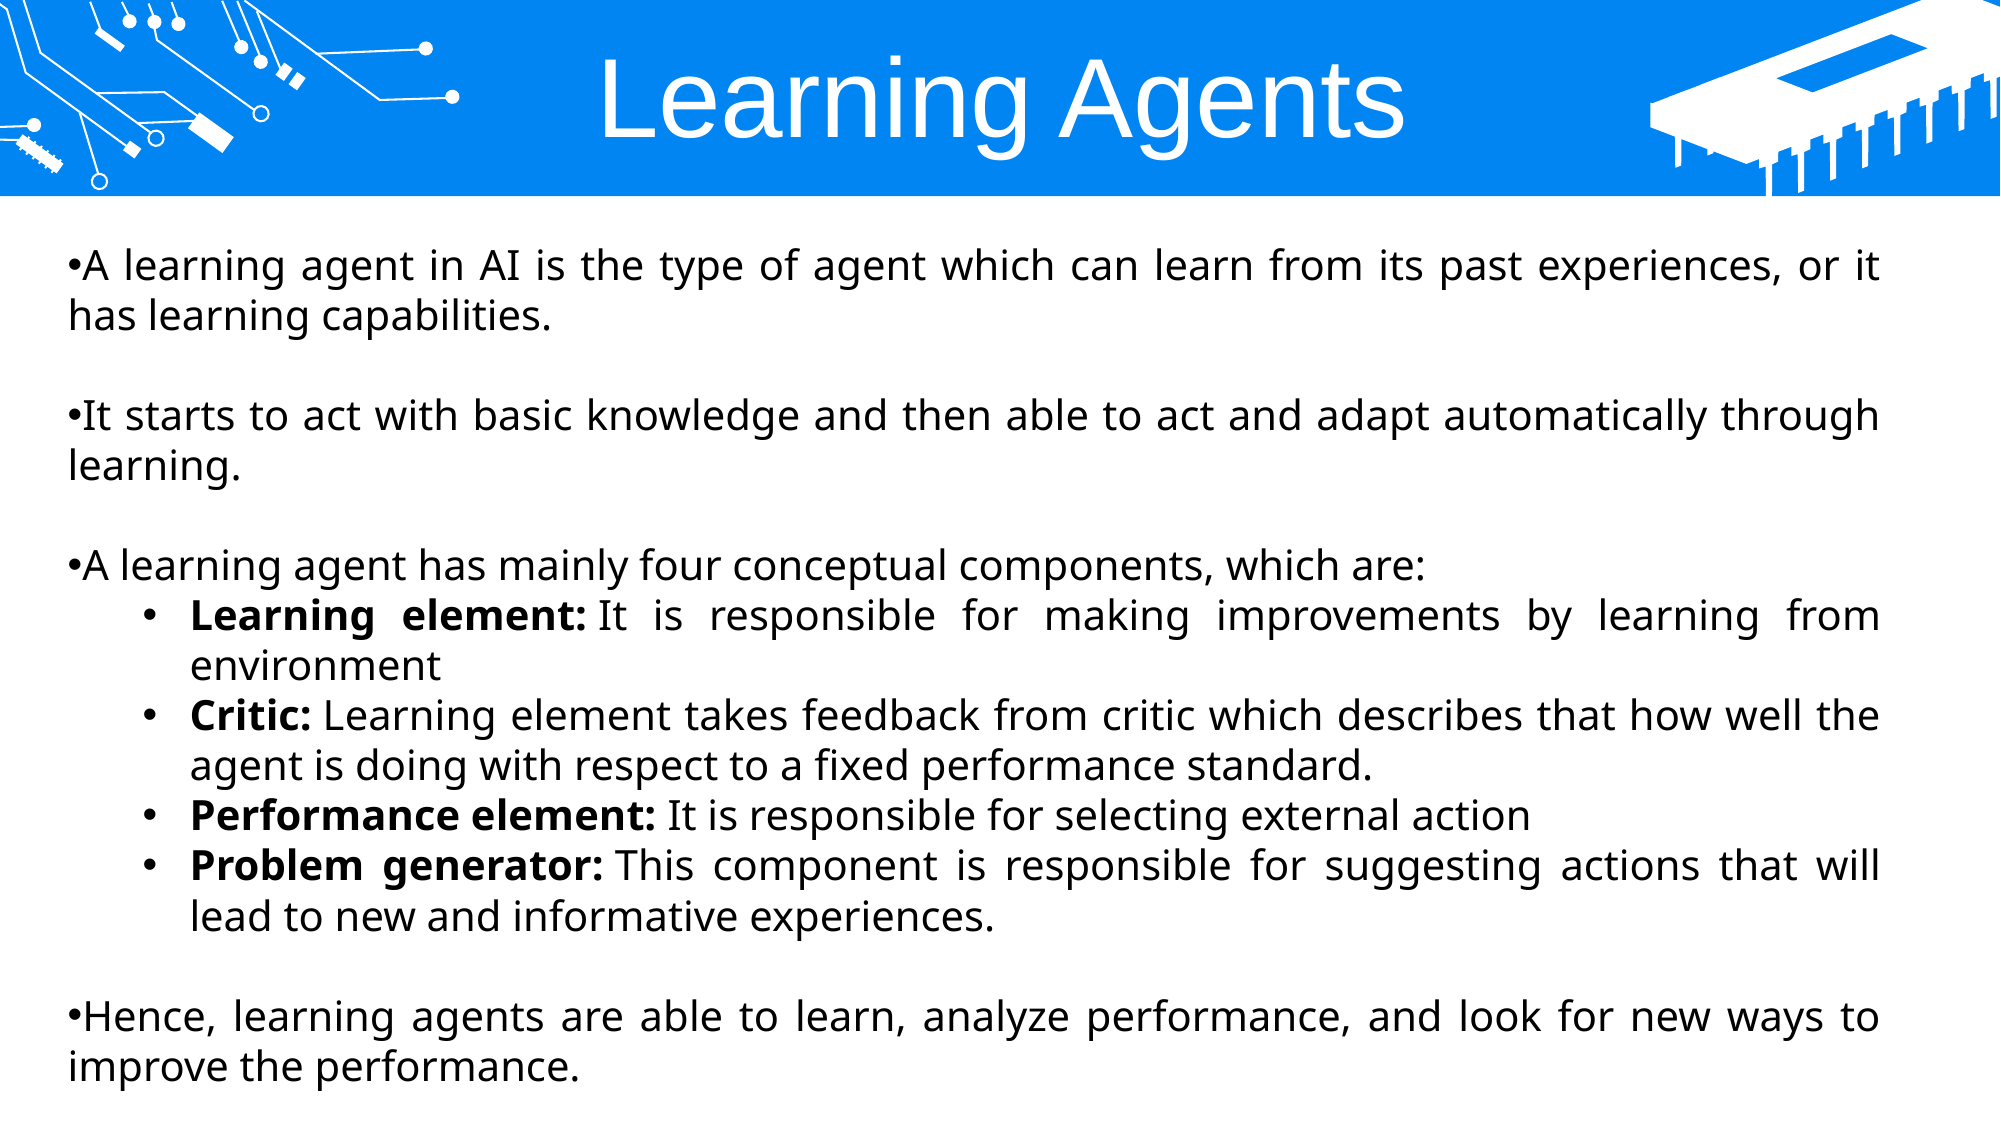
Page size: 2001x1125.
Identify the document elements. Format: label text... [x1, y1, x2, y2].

text_box A learning agent in AI is the type of agent which can learn from its past experiences, or it has learning capabilities. It starts to act with basic knowledge and then able to act and adapt automatically through learning. A learning agent has mainly four conceptual components, which are: Learning element: It is responsible for making improvements by learning from environment Critic: Learning element takes feedback from critic which describes that how well the agent is doing with respect to a fixed performance standard. Performance element: It is responsible for selecting external action Problem generator: This component is responsible for suggesting actions that will lead to new and informative experiences. Hence, learning agents are able to learn, analyze performance, and look for new ways to improve the performance. [53, 231, 1897, 1097]
list Learning Agents [53, 112, 1952, 232]
